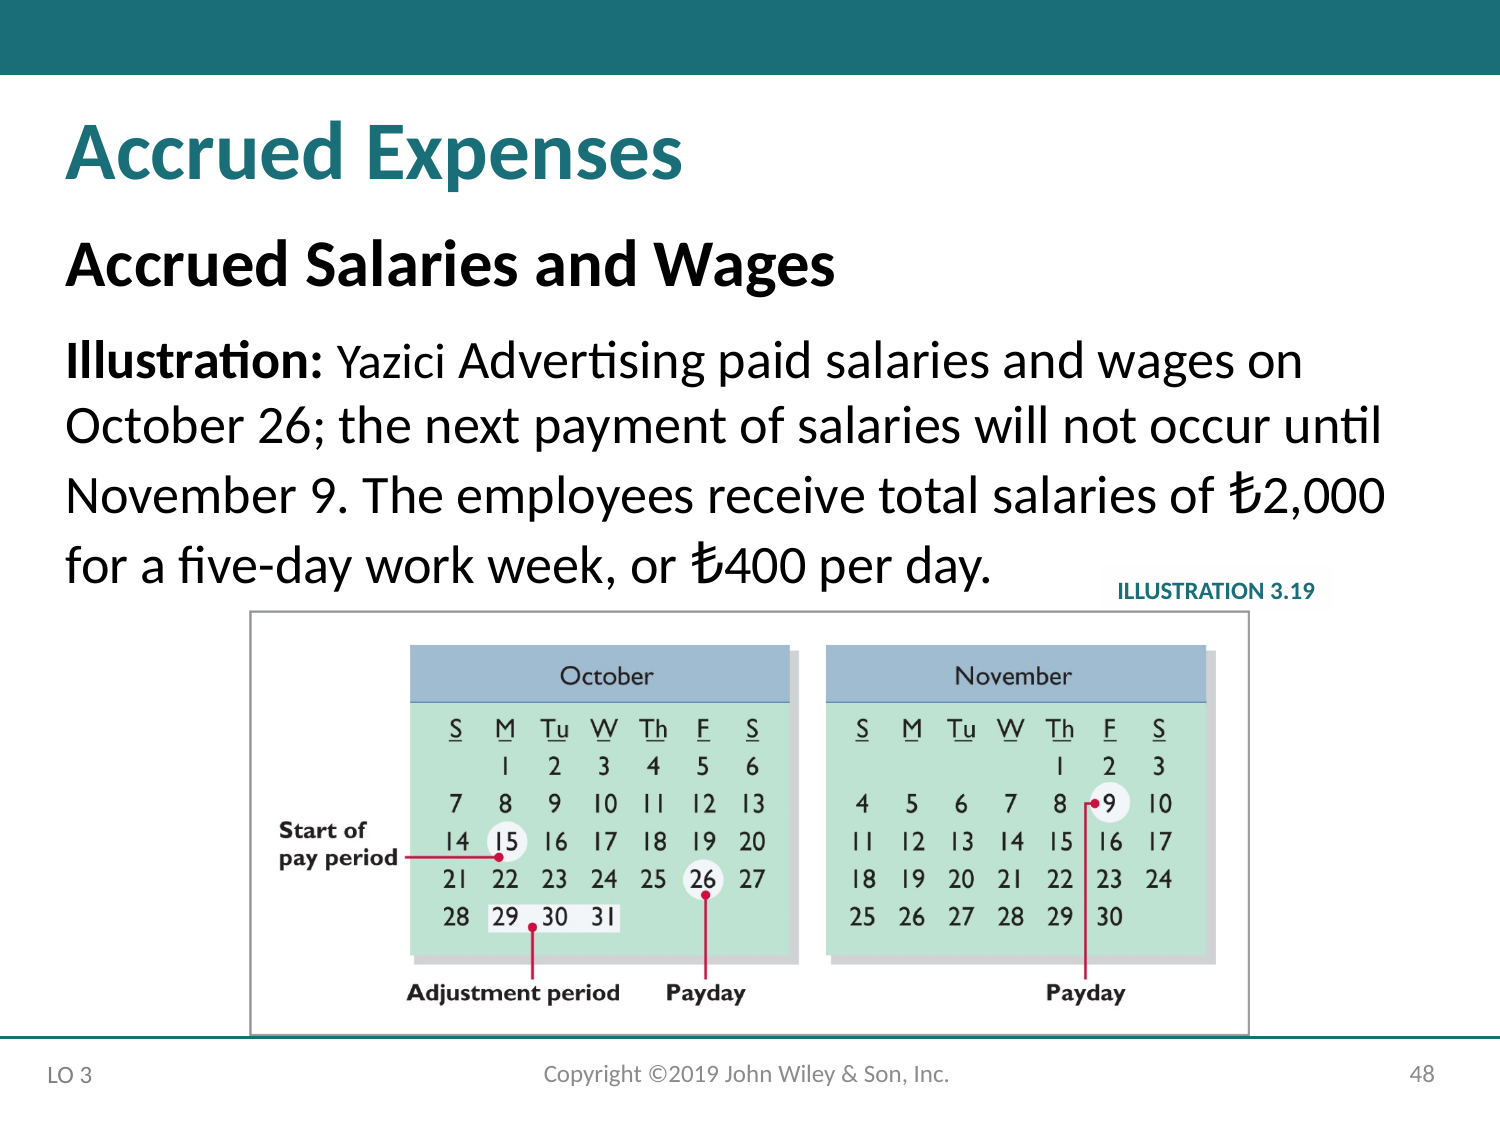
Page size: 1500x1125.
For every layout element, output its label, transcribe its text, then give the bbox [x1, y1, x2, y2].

list LO 3 [37, 1051, 118, 1125]
slide_number 48 [1059, 1042, 1450, 1103]
list Accrued Salaries and Wages Illustration: Yazici Advertising paid salaries and wages on October 26; the next payment of salaries will not occur until November 9. The employees receive total salaries of ₺2,000 for a five-day work week, or ₺400 per day. [50, 303, 1451, 550]
title Accrued Expenses [50, 99, 1475, 303]
picture [249, 610, 1250, 1036]
footer Copyright ©2019 John Wiley & Son, Inc. [496, 1042, 1004, 1103]
text_box ILLUSTRATION 3.19 [1100, 566, 1333, 612]
